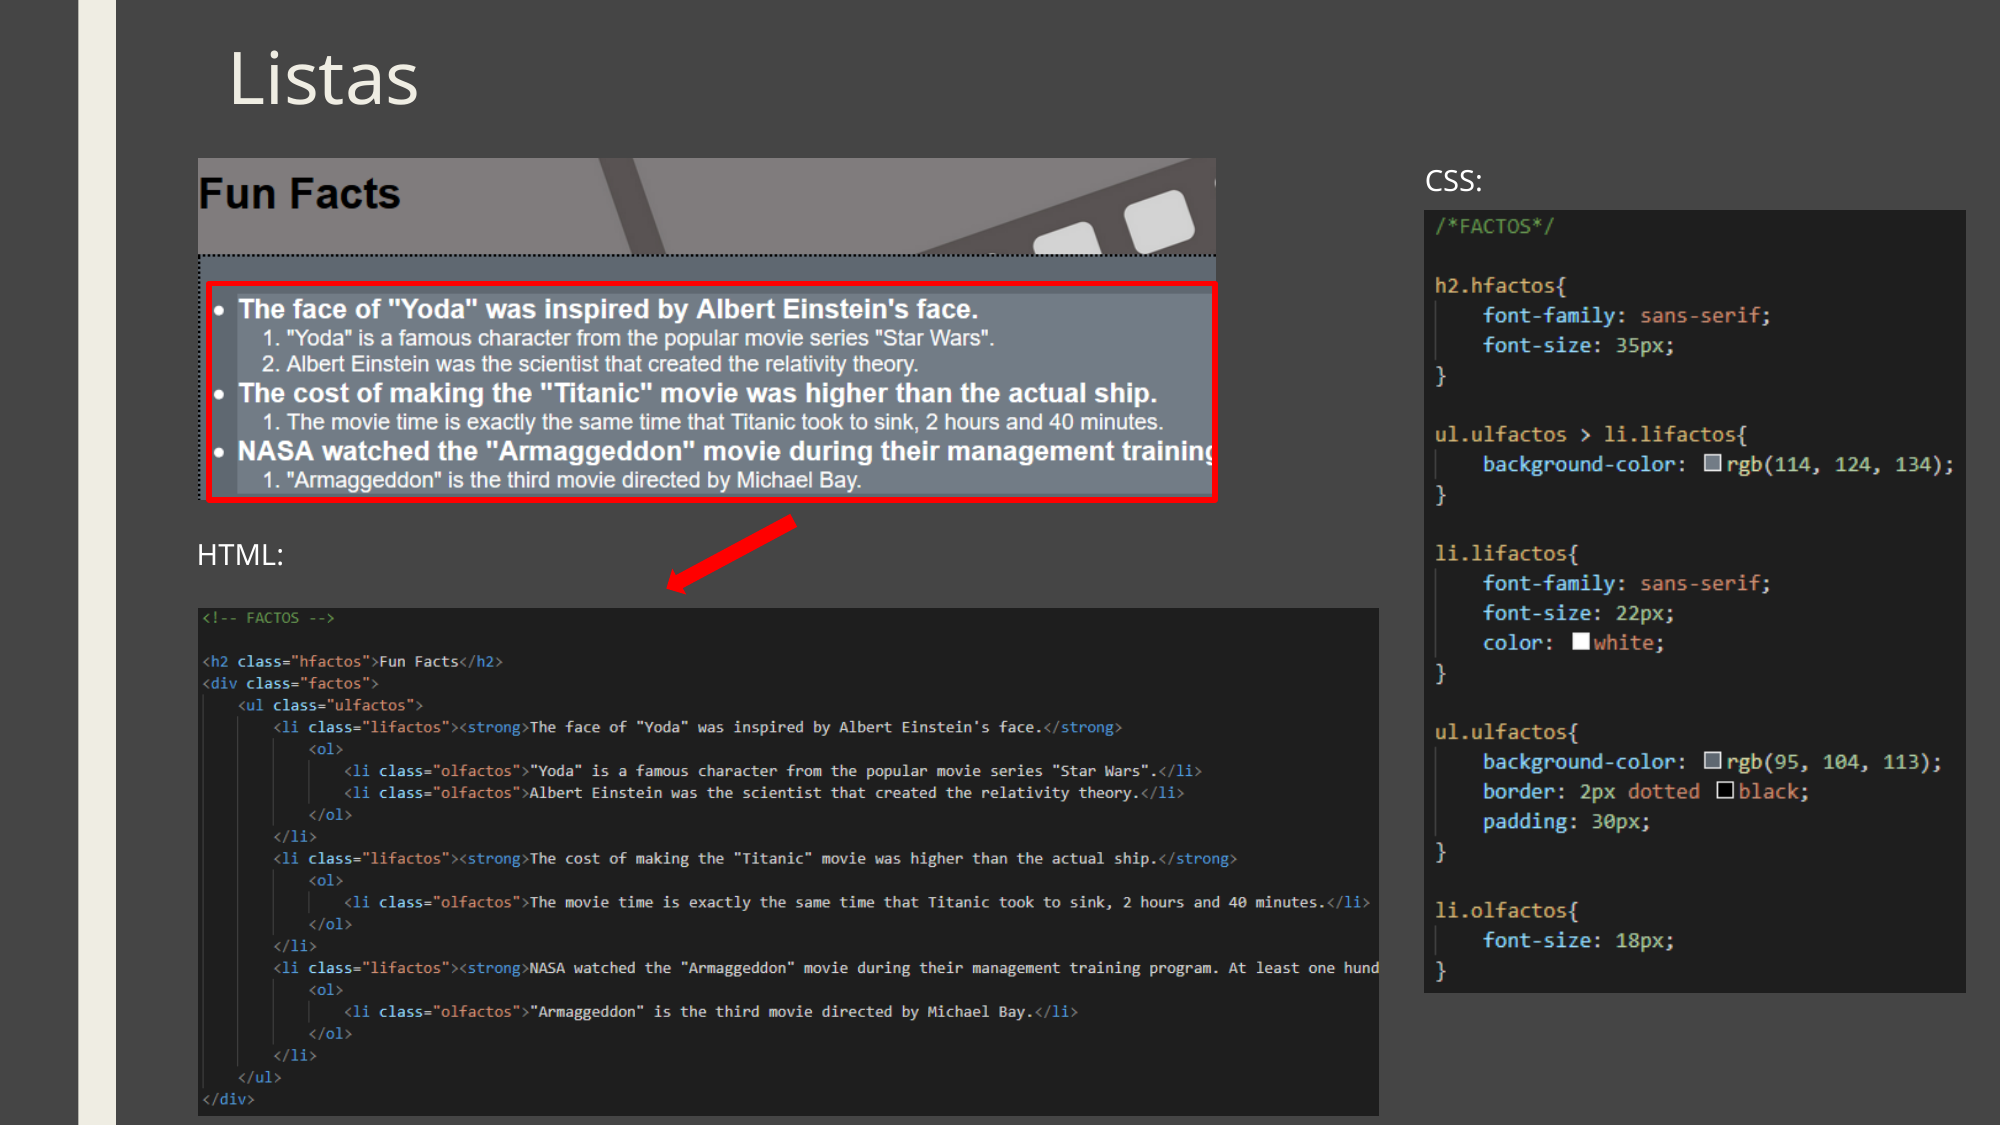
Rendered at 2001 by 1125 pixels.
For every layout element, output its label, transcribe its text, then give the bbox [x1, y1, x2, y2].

picture [1424, 210, 1966, 993]
text_box [663, 511, 800, 598]
text_box CSS: [1410, 155, 1499, 205]
text_box Listas [212, 34, 1788, 128]
picture [198, 608, 1379, 1116]
picture [198, 158, 1216, 501]
text_box HTML: [181, 529, 299, 579]
